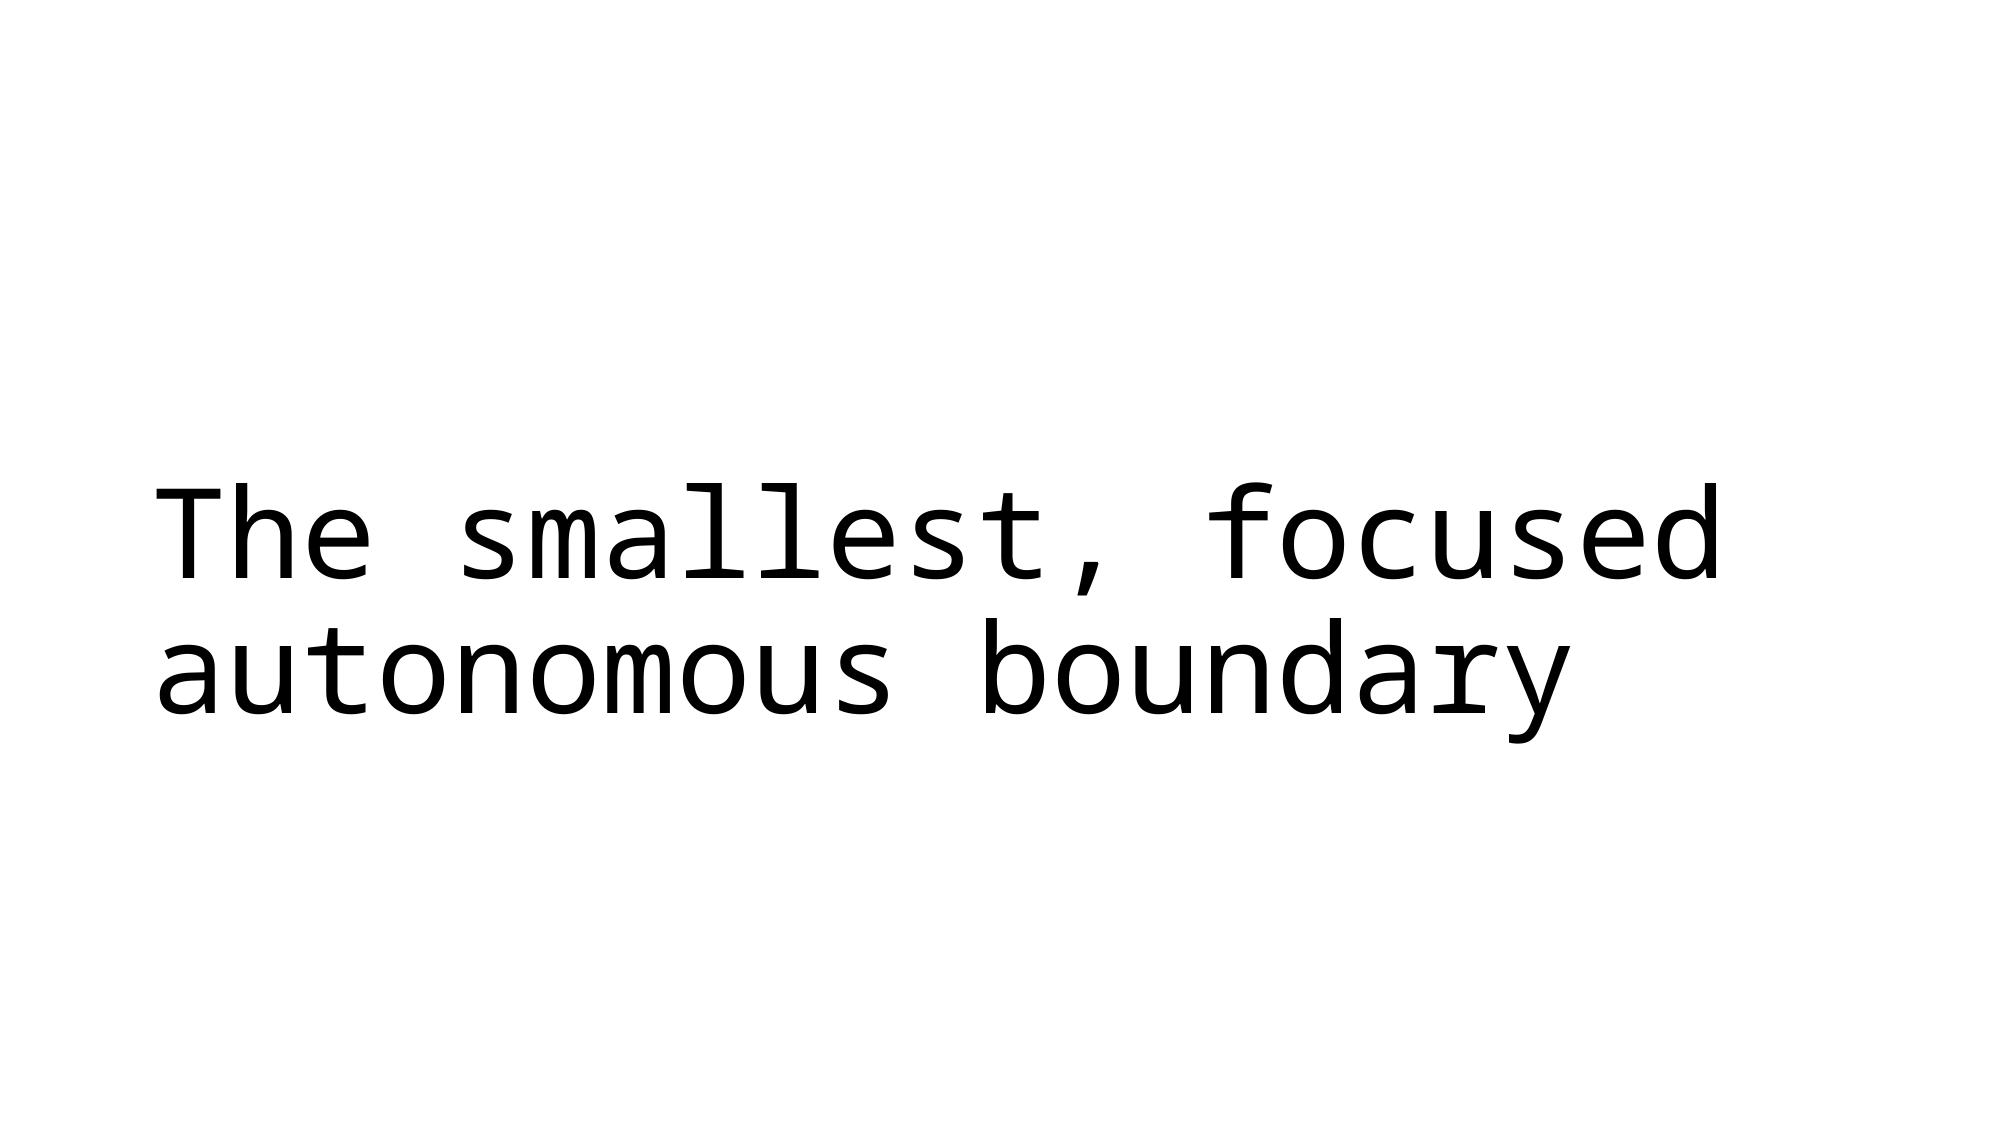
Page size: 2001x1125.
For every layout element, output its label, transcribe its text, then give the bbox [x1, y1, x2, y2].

title The smallest, focused autonomous boundary [136, 280, 1862, 749]
